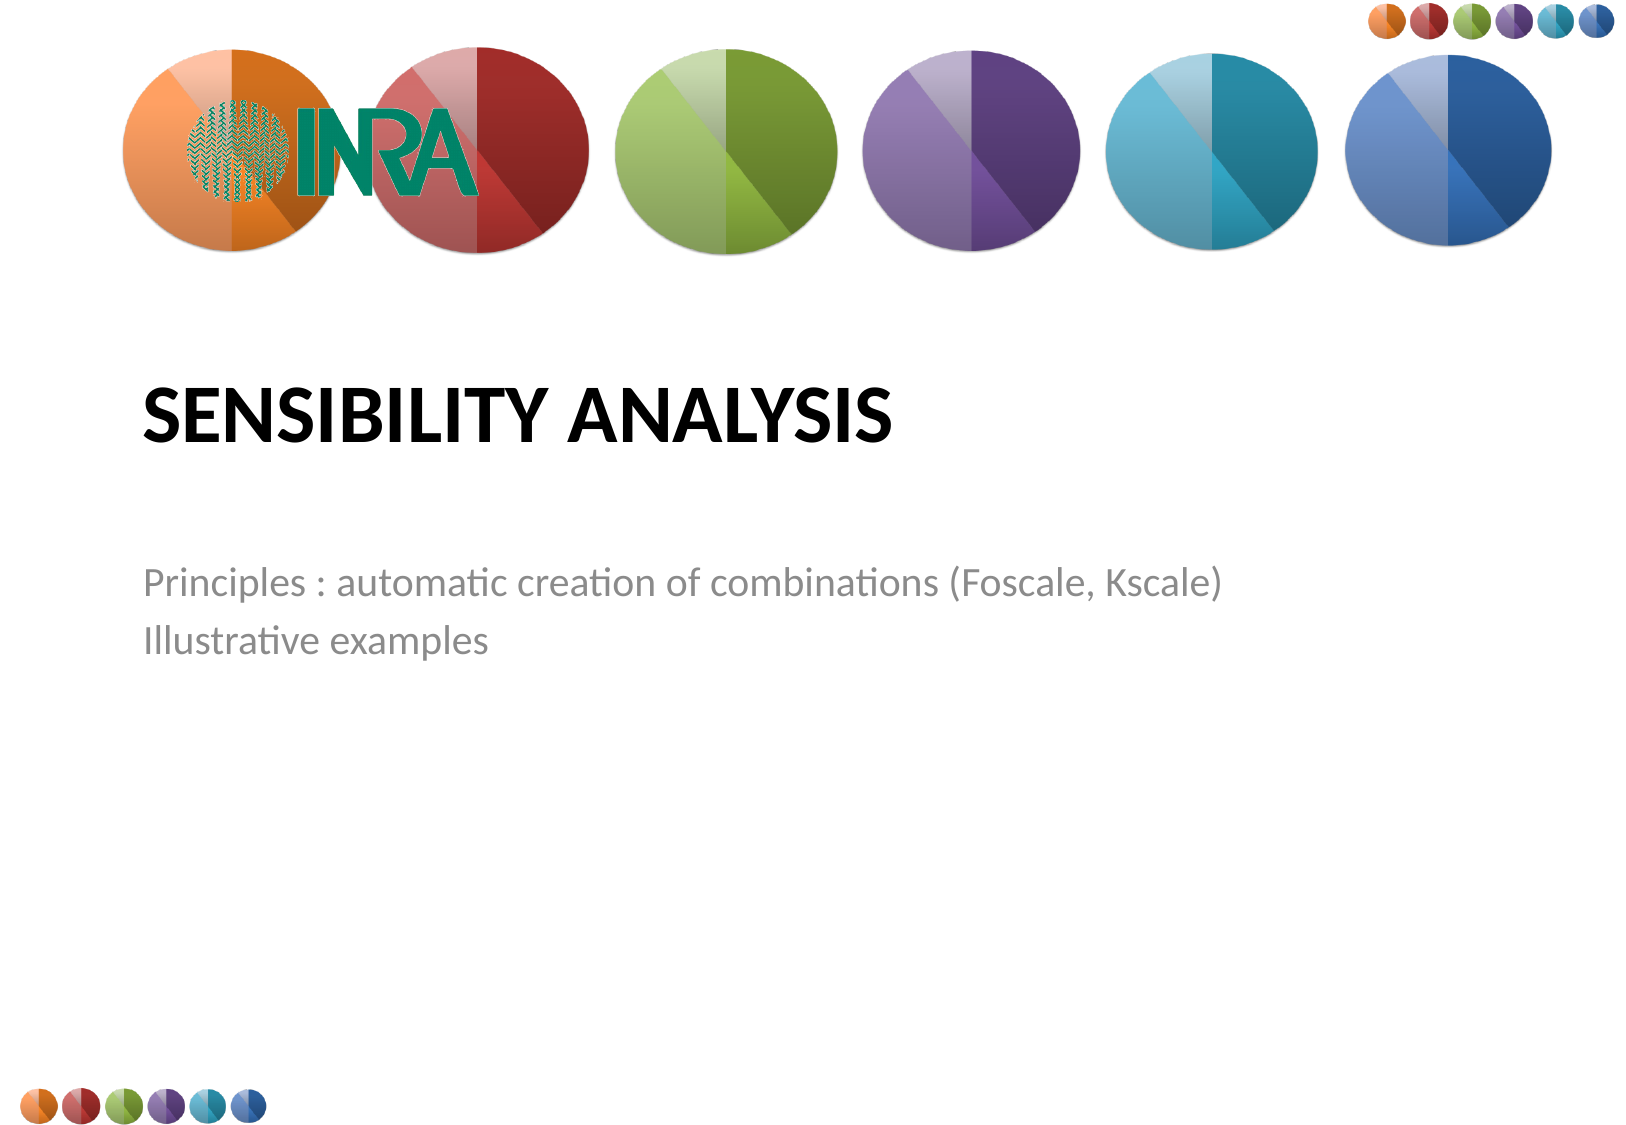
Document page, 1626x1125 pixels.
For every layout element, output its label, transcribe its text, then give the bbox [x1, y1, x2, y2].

picture [856, 45, 1084, 257]
picture [609, 42, 841, 260]
picture [117, 43, 594, 258]
title SENSIBILITY ANALYSIS [127, 243, 1509, 467]
picture [1337, 52, 1557, 249]
picture [1367, 2, 1615, 40]
picture [1099, 50, 1322, 252]
list Principles : automatic creation of combinations (Foscale, Kscale) Illustrative examples [128, 424, 1510, 671]
picture [19, 1087, 267, 1125]
